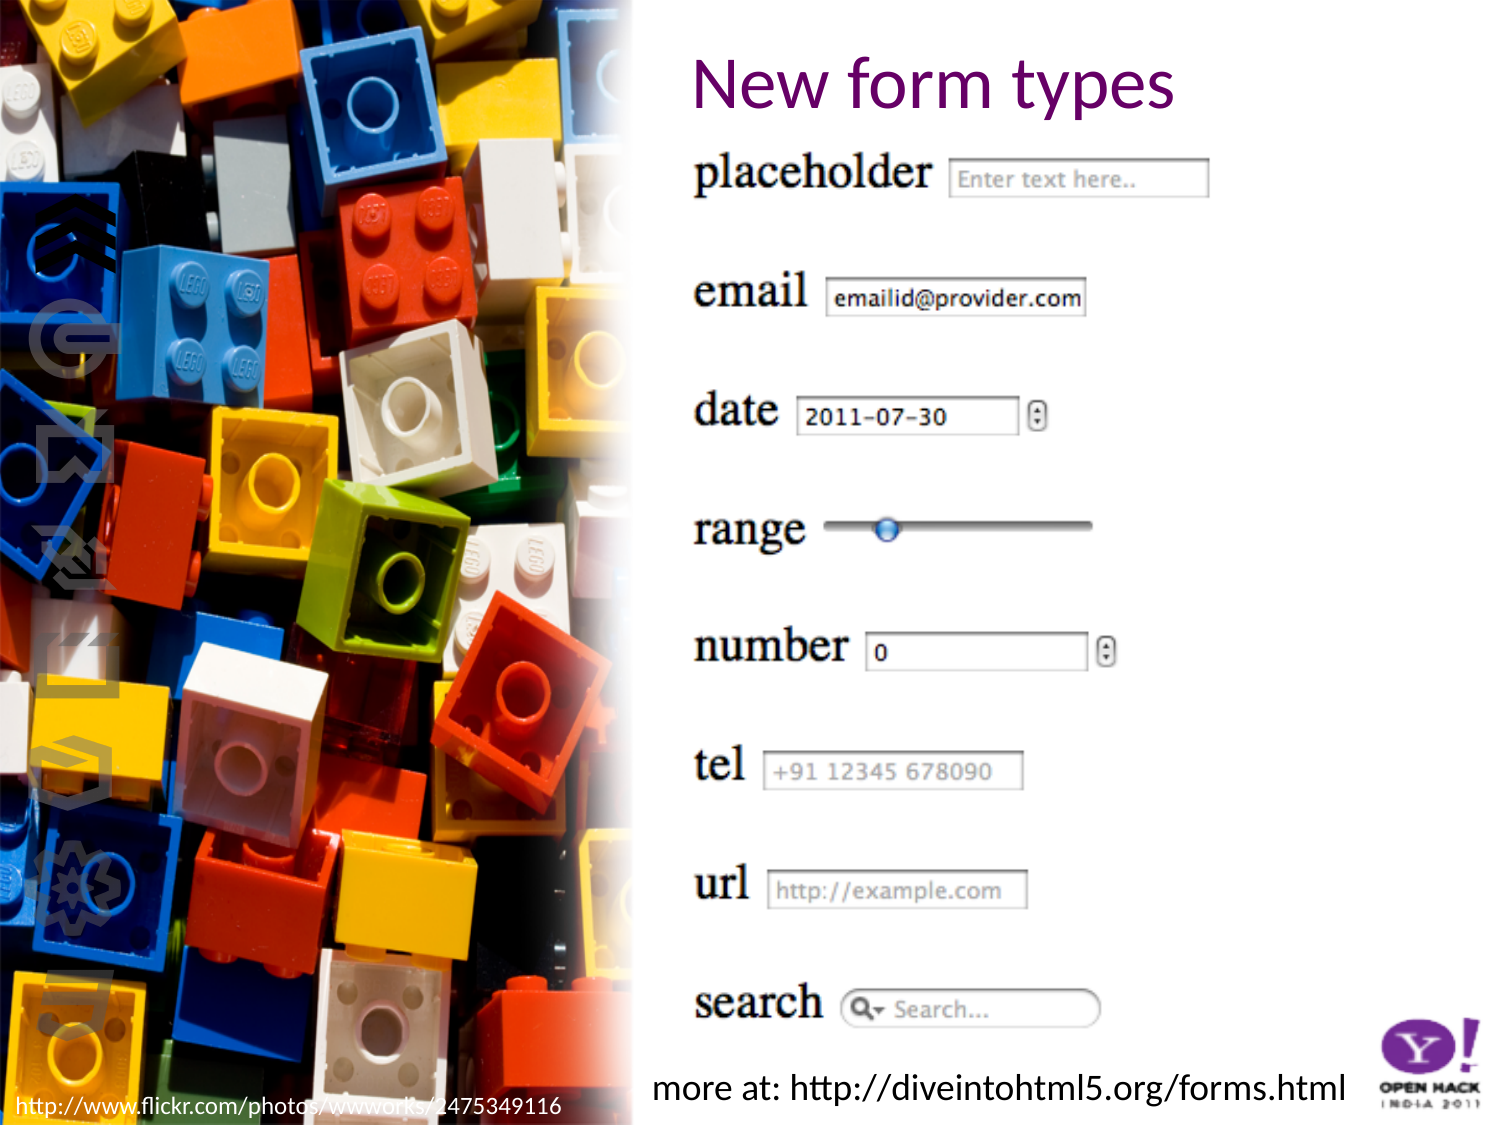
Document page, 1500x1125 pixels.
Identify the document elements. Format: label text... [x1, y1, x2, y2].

text_box more at: http://diveintohtml5.org/forms.html [637, 1055, 1372, 1116]
picture [0, 0, 1500, 1125]
text_box http://www.flickr.com/photos/wwworks/2475349116 [0, 1082, 891, 1125]
text_box New form types [676, 26, 1391, 132]
